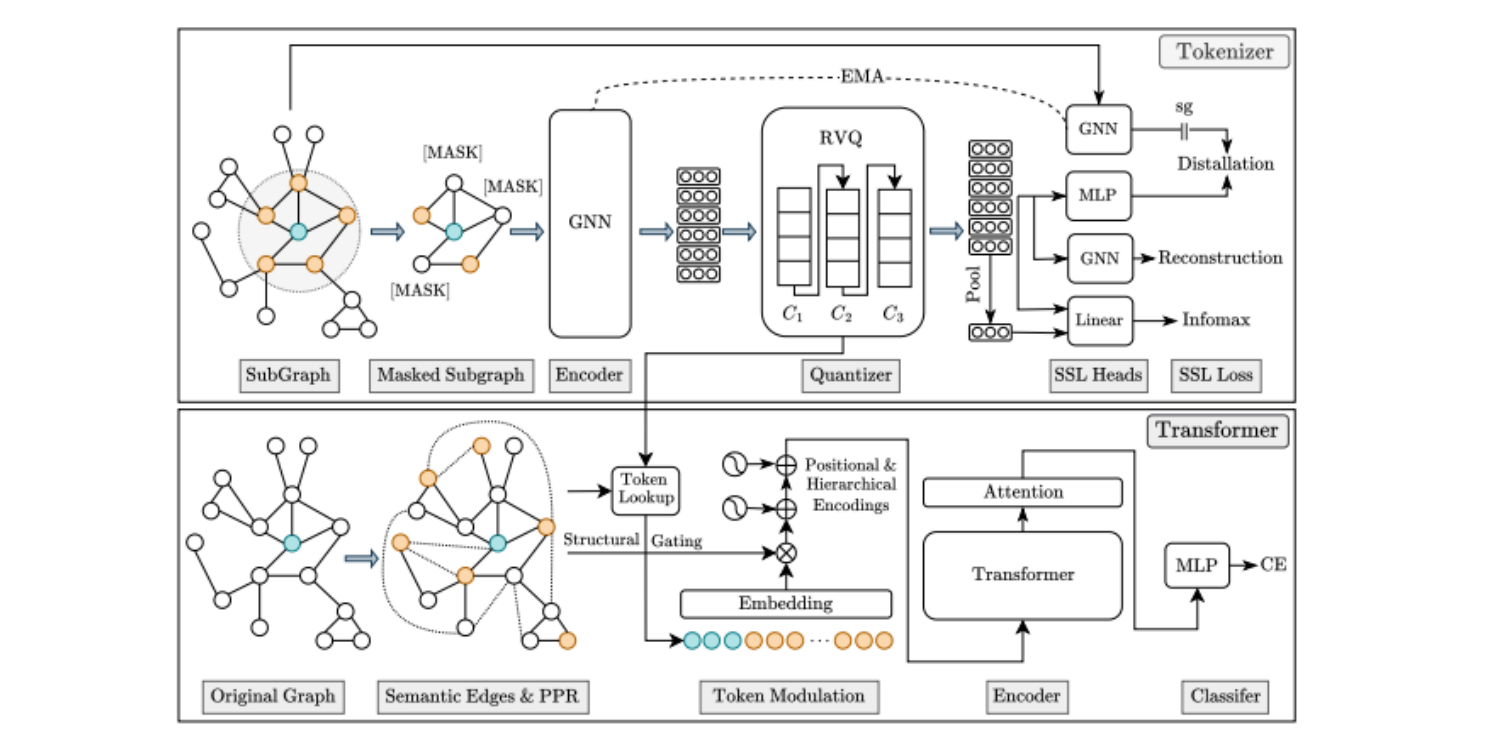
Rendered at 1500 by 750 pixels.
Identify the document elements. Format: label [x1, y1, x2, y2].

picture [174, 26, 1325, 724]
